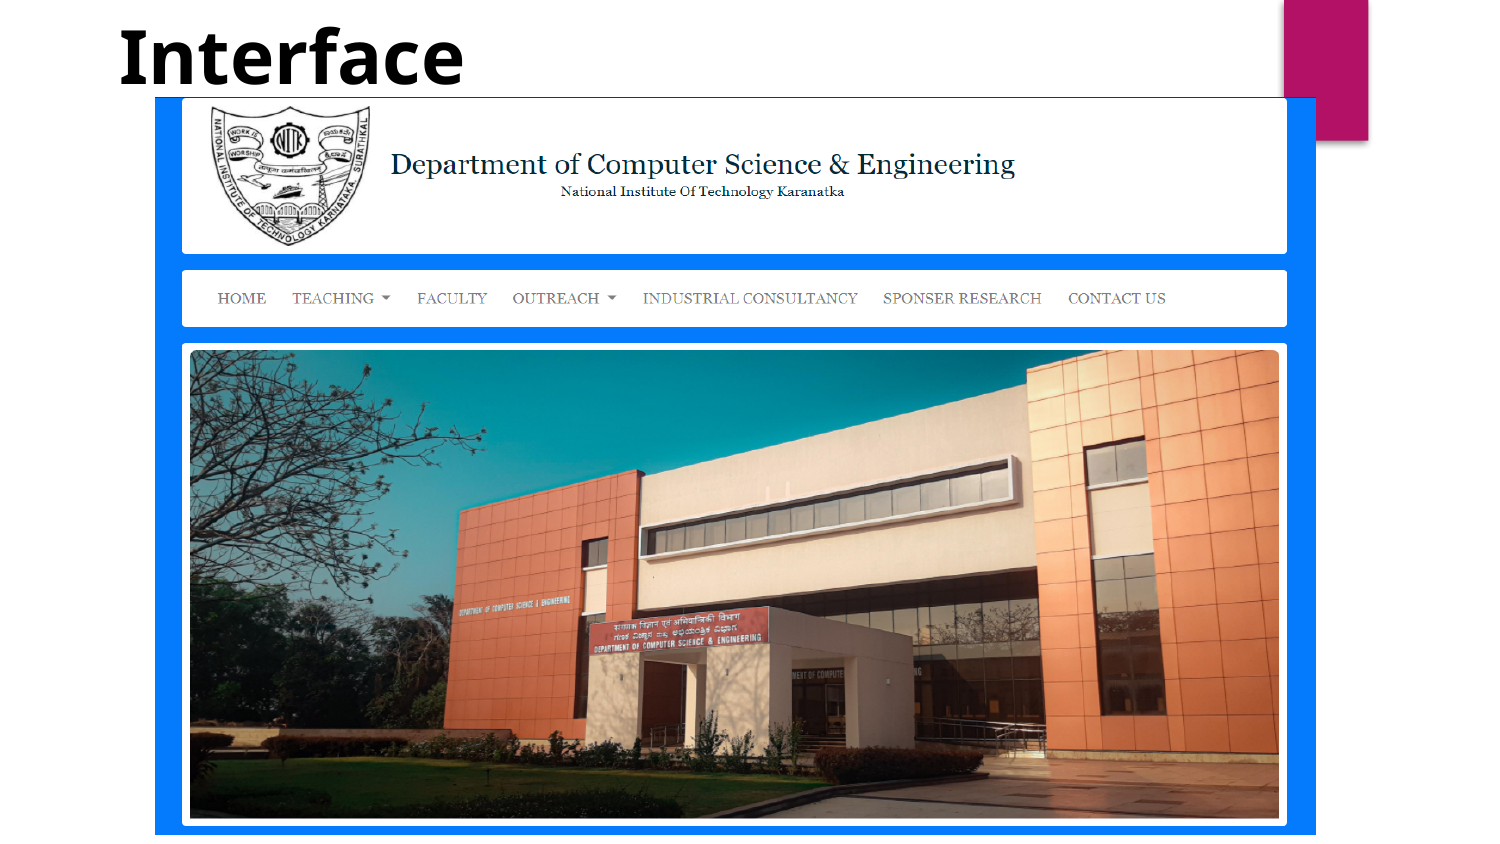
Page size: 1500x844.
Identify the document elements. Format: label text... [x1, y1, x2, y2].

title Interface [104, 11, 1183, 98]
picture [155, 97, 1316, 836]
